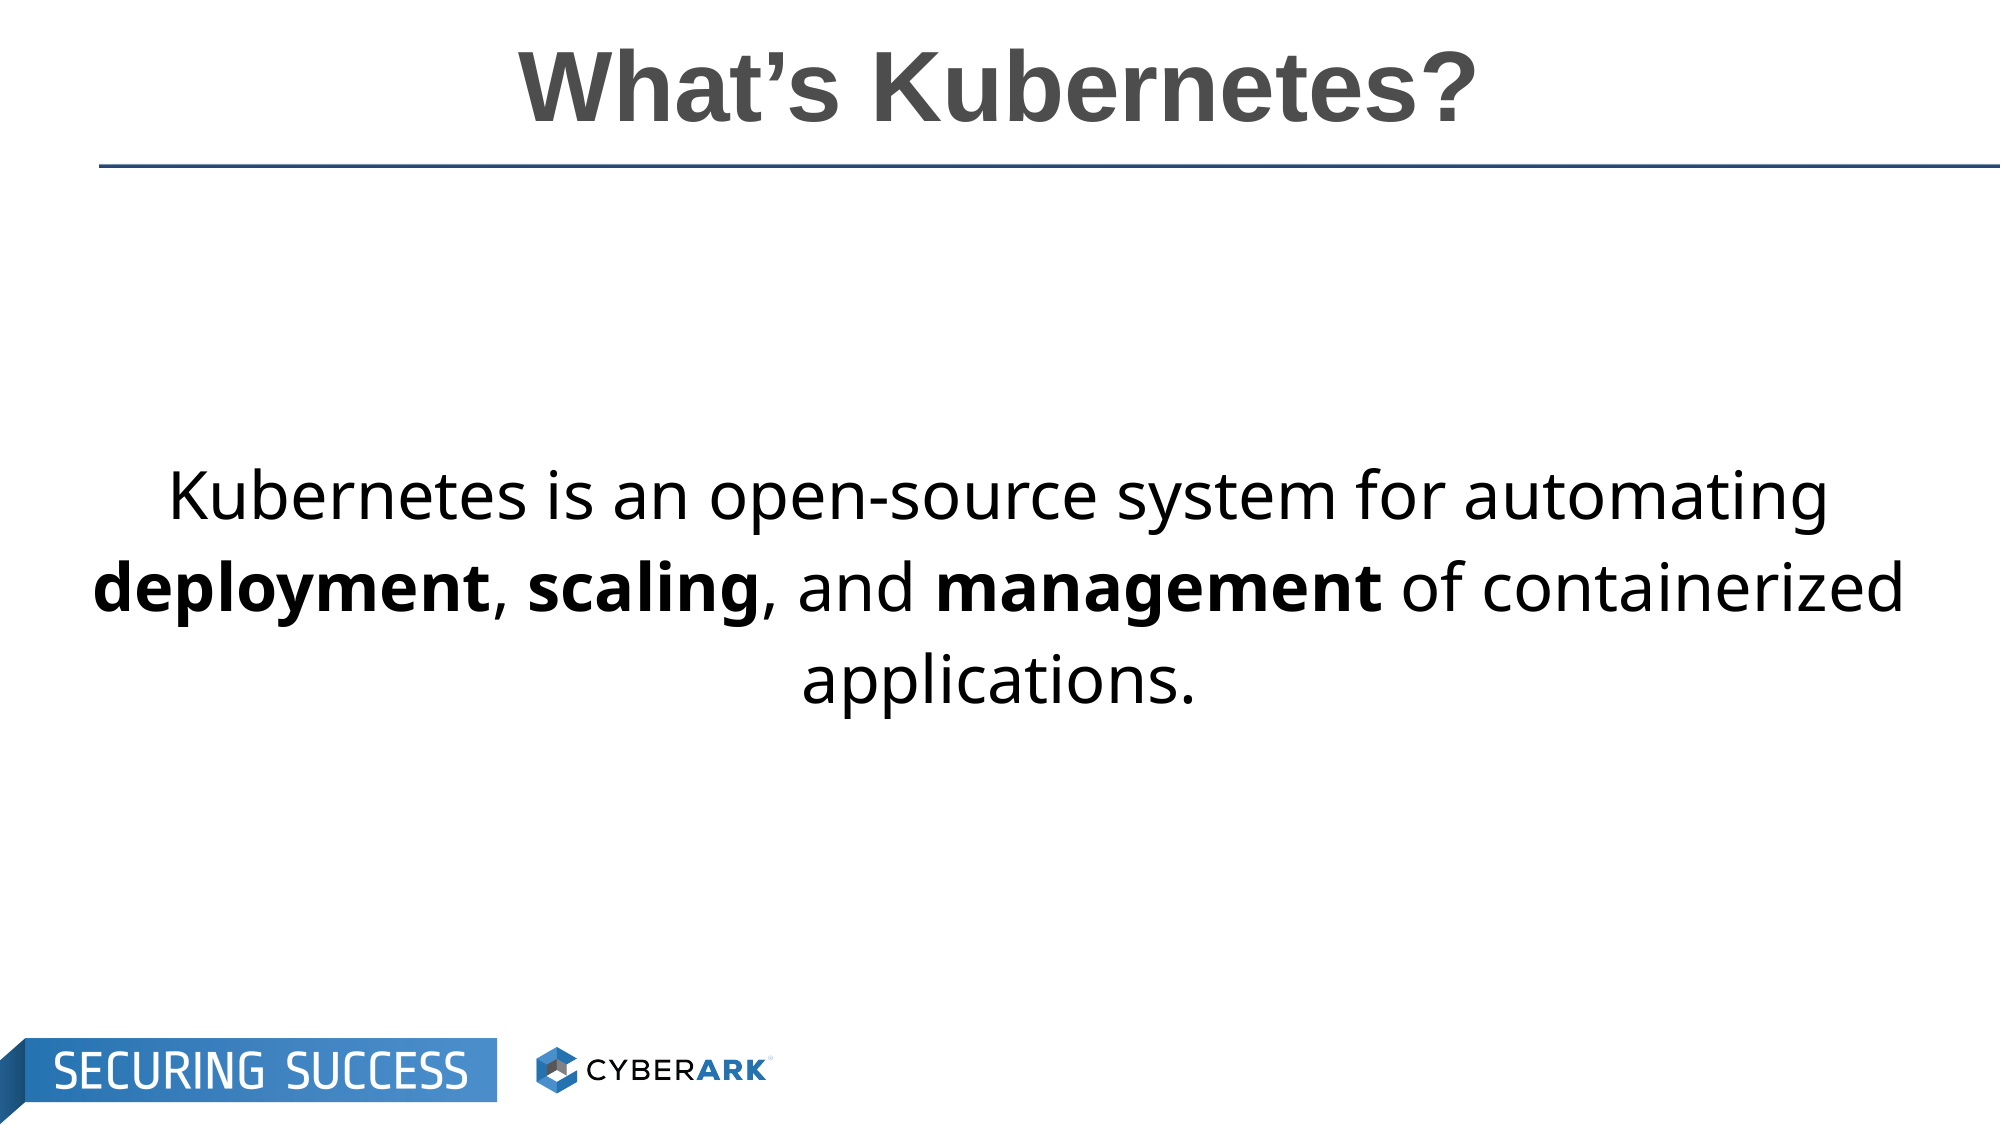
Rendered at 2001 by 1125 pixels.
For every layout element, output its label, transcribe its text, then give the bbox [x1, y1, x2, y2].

list Kubernetes is an open-source system for automating deployment, scaling, and management of containerized applications. [68, 222, 1932, 935]
title What’s Kubernetes? [99, 0, 1900, 164]
picture [0, 1038, 773, 1125]
picture [99, 163, 2000, 168]
